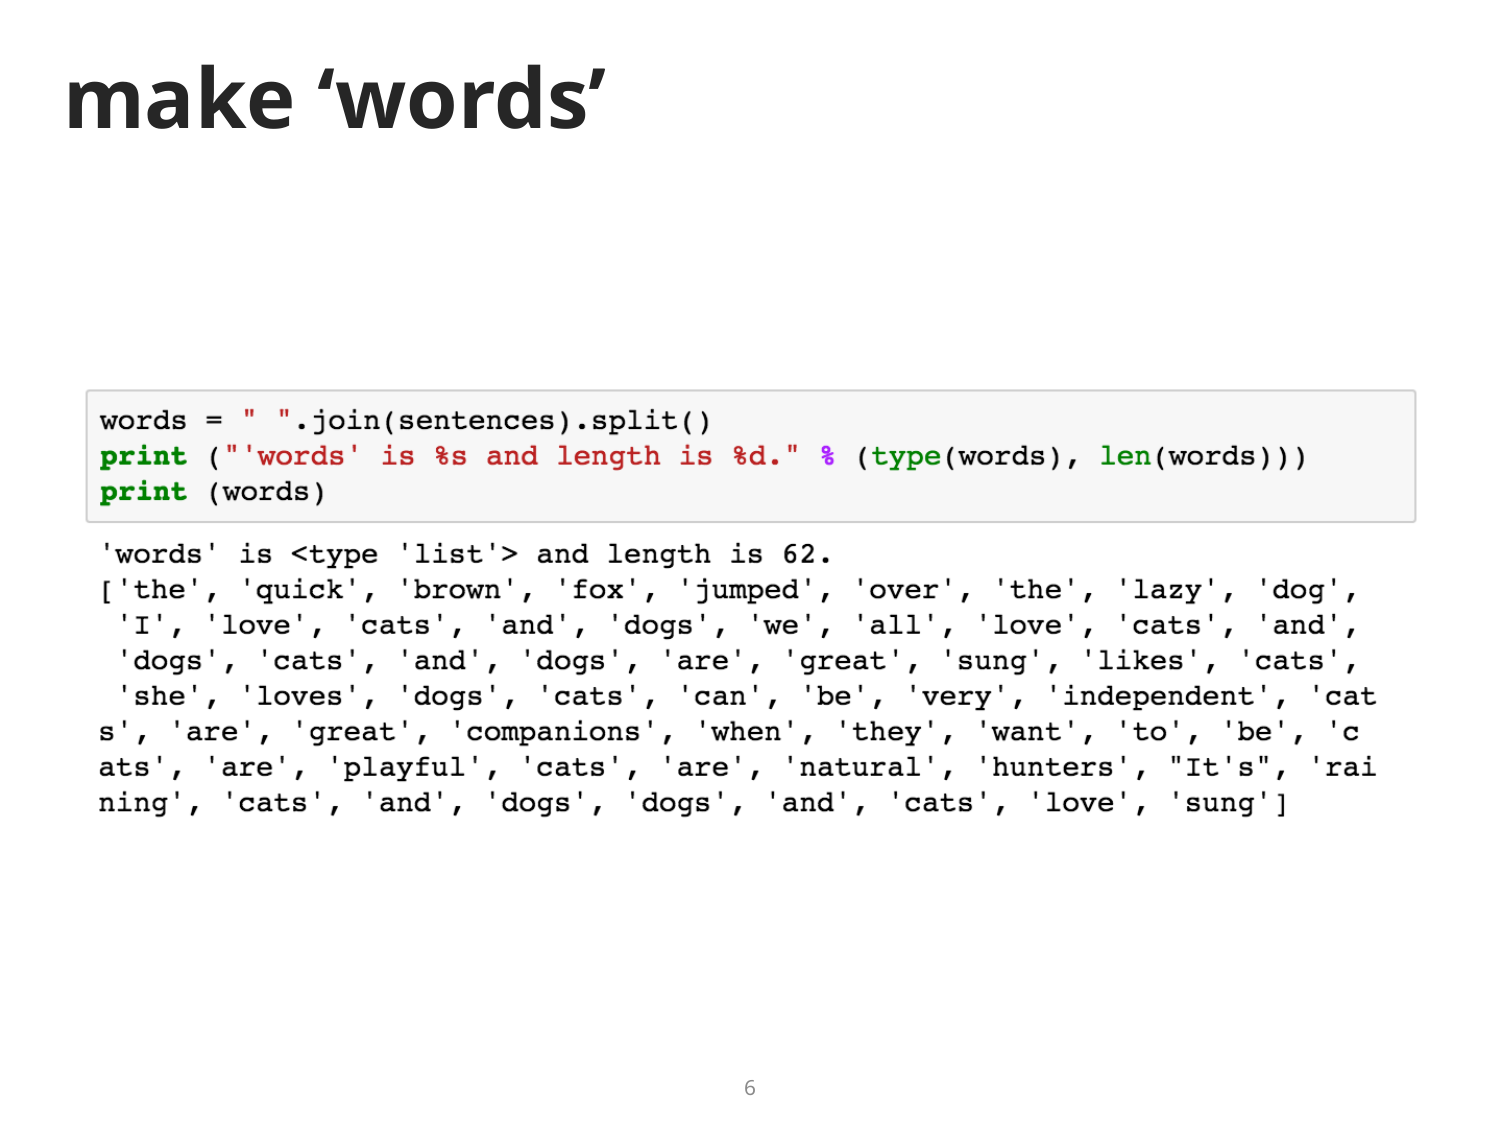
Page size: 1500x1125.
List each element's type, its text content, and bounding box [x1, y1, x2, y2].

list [71, 379, 1429, 851]
title make ‘words’ [48, 41, 1456, 149]
slide_number 6 [575, 1058, 925, 1119]
